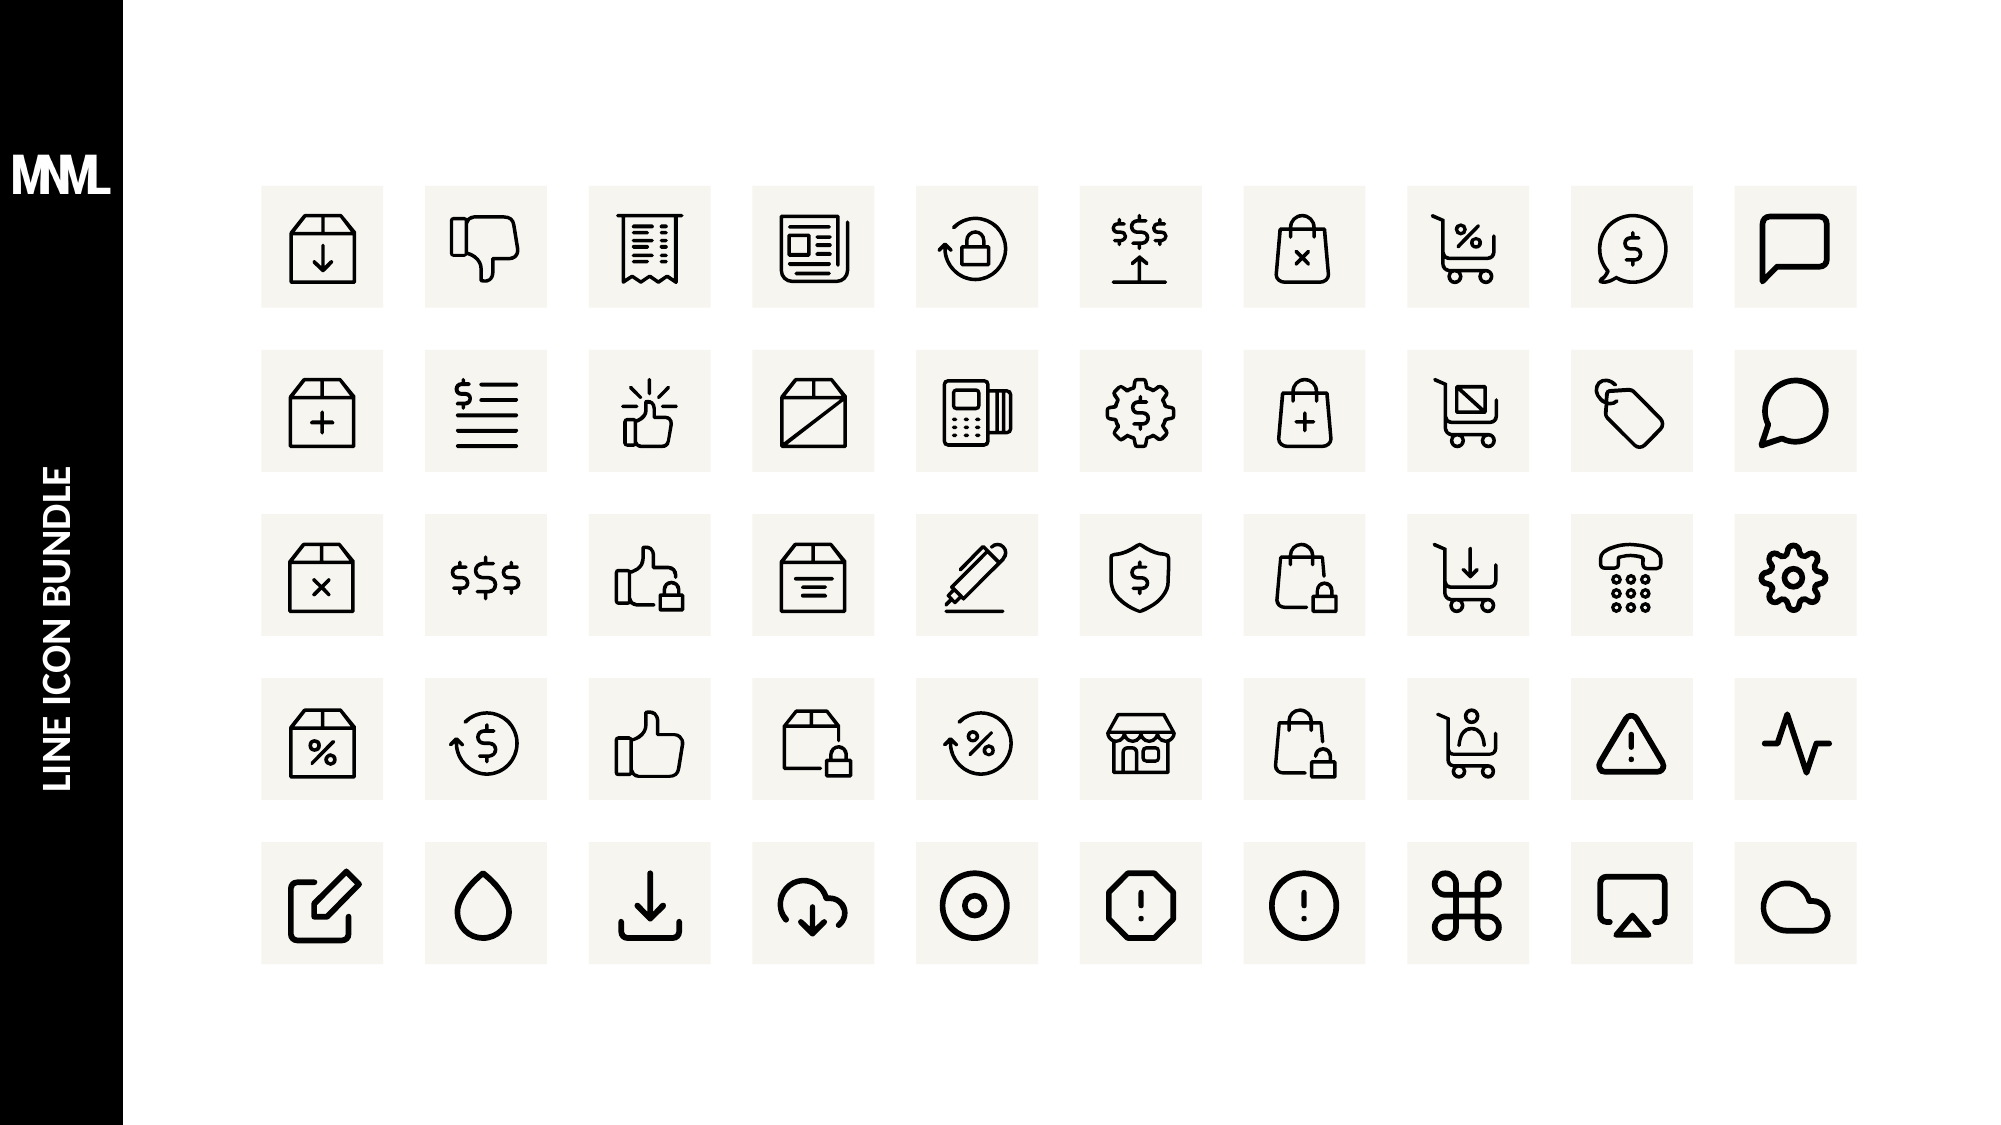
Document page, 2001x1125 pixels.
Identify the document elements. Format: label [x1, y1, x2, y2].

text_box [473, 555, 498, 601]
text_box [1309, 747, 1337, 779]
text_box [479, 382, 519, 387]
text_box [942, 379, 1013, 447]
text_box [824, 745, 853, 778]
text_box [647, 377, 652, 396]
text_box [1276, 377, 1333, 449]
text_box [1611, 573, 1622, 585]
text_box [1106, 712, 1176, 775]
text_box [623, 399, 673, 449]
text_box [1129, 213, 1150, 251]
text_box [1111, 217, 1128, 247]
text_box [455, 413, 519, 418]
picture [0, 113, 122, 236]
text_box [288, 377, 356, 449]
text_box [944, 542, 1008, 607]
text_box [1597, 873, 1668, 925]
text_box [618, 918, 683, 941]
text_box [780, 377, 847, 449]
text_box [1625, 573, 1637, 585]
text_box [658, 580, 685, 612]
text_box [614, 545, 678, 607]
text_box [621, 404, 639, 409]
text_box [1111, 255, 1168, 284]
text_box [1611, 602, 1622, 614]
text_box [1761, 711, 1833, 776]
text_box [1598, 542, 1663, 571]
text_box [657, 386, 670, 399]
text_box [289, 708, 356, 779]
text_box [1760, 880, 1831, 934]
text_box [1269, 870, 1340, 941]
text_box [454, 870, 512, 941]
text_box [289, 213, 357, 284]
text_box [449, 215, 520, 283]
text_box [634, 870, 666, 922]
text_box [1274, 213, 1331, 284]
text_box [288, 542, 355, 614]
text_box [779, 214, 850, 284]
text_box [1596, 712, 1667, 775]
text_box [1106, 870, 1177, 941]
text_box [1151, 217, 1168, 247]
text_box [614, 710, 685, 778]
text_box [779, 542, 847, 614]
text_box [501, 560, 521, 596]
text_box [1758, 542, 1829, 614]
text_box [1431, 870, 1502, 941]
text_box [1105, 377, 1176, 449]
text_box [1594, 378, 1665, 449]
text_box [1611, 587, 1622, 599]
text_box [1273, 708, 1325, 775]
text_box [944, 609, 1005, 614]
text_box [1639, 573, 1651, 585]
text_box [1625, 602, 1637, 614]
text_box [937, 216, 1008, 282]
text_box [1597, 213, 1668, 284]
text_box [1639, 602, 1651, 614]
text_box [616, 213, 684, 284]
text_box [1433, 377, 1499, 449]
text_box [449, 711, 519, 776]
text_box [777, 877, 848, 928]
text_box [1639, 587, 1651, 599]
text_box [782, 709, 841, 771]
text_box [1625, 587, 1637, 599]
text_box [1613, 912, 1652, 938]
text_box [455, 428, 519, 433]
text_box [797, 904, 828, 937]
text_box [1109, 542, 1171, 614]
text_box [455, 444, 519, 449]
text_box [1311, 581, 1338, 614]
text_box [1275, 542, 1326, 610]
text_box [450, 560, 470, 596]
text_box [939, 870, 1010, 941]
text_box [943, 711, 1013, 776]
text_box [1436, 712, 1498, 779]
text_box [660, 404, 678, 409]
text_box [1759, 213, 1830, 285]
text_box [288, 868, 362, 944]
text_box [1463, 708, 1480, 725]
text_box [454, 377, 472, 410]
text_box [1758, 377, 1829, 449]
text_box [479, 398, 519, 402]
text_box [629, 386, 643, 399]
text_box [1430, 214, 1496, 285]
text_box [1432, 542, 1498, 614]
